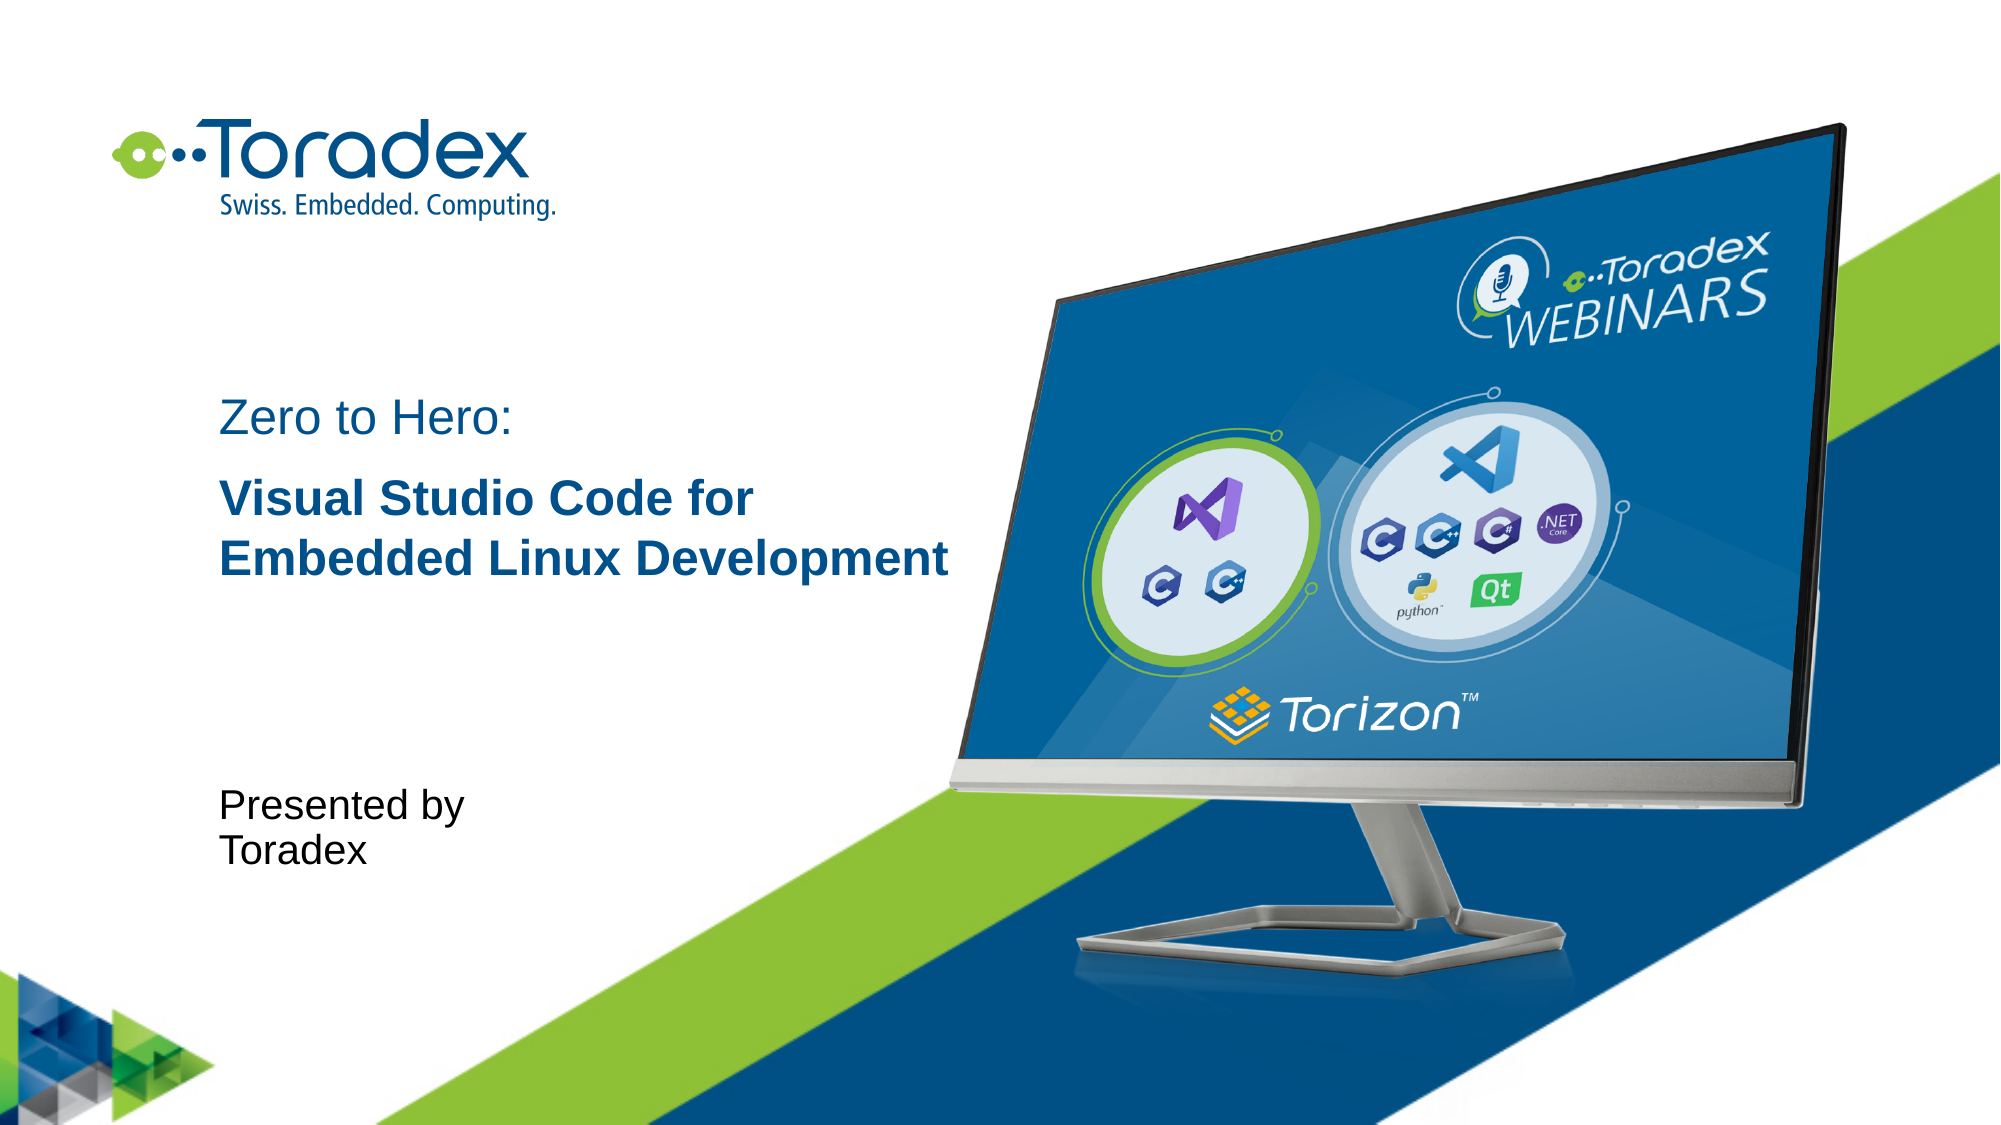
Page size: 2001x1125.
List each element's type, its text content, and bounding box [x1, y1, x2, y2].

text_box Presented by Toradex [204, 776, 708, 889]
text_box Zero to Hero: Visual Studio Code for Embedded Linux Development [204, 377, 988, 636]
picture [0, 0, 2000, 1125]
